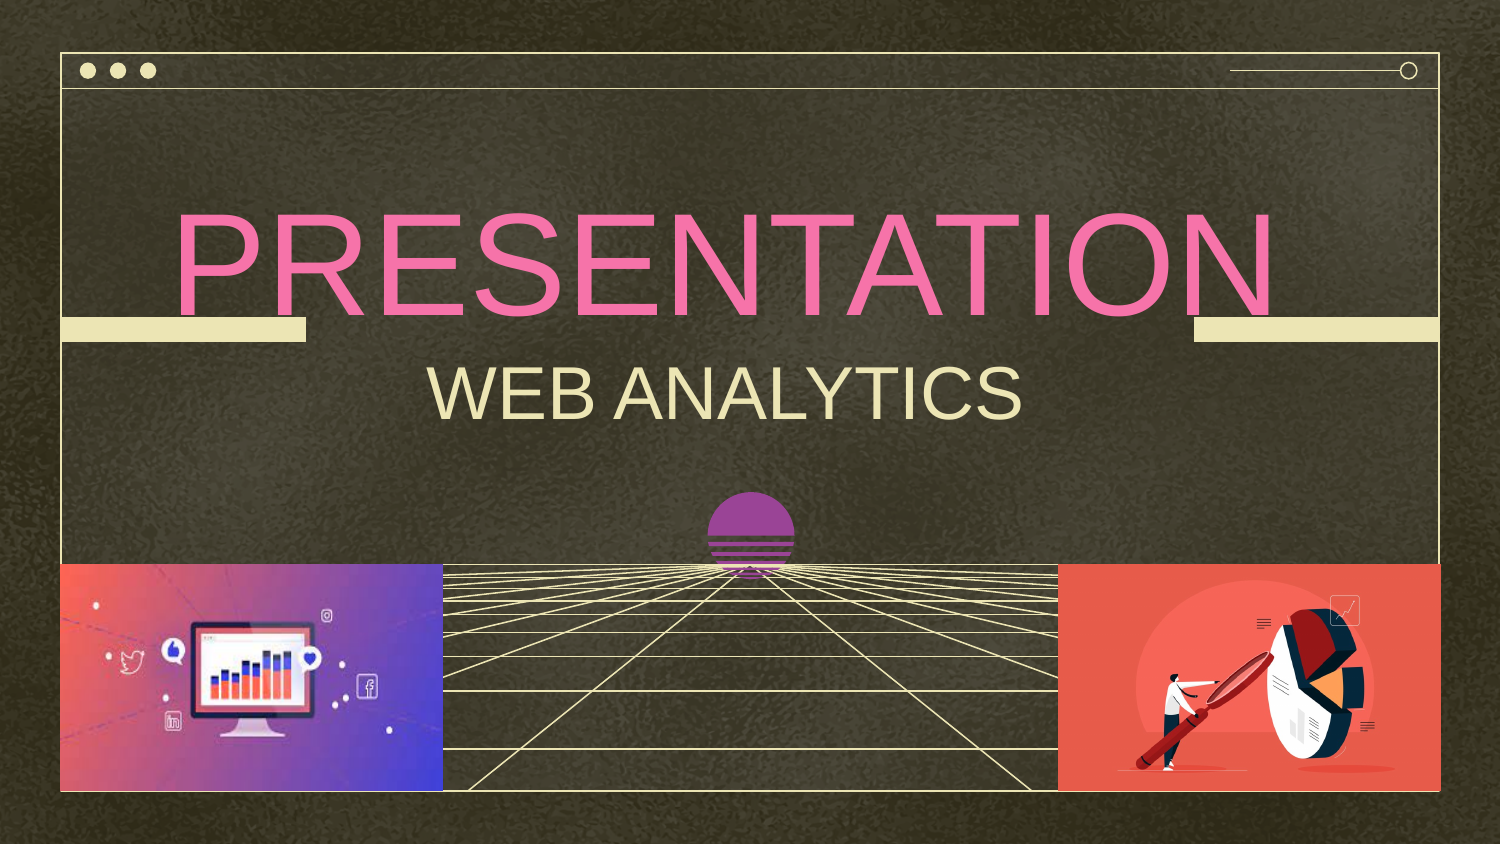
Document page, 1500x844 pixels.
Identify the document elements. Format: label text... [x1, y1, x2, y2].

picture [1058, 564, 1441, 791]
picture [60, 564, 443, 791]
title PRESENTATION WEB ANALYTICS [148, 54, 1303, 450]
